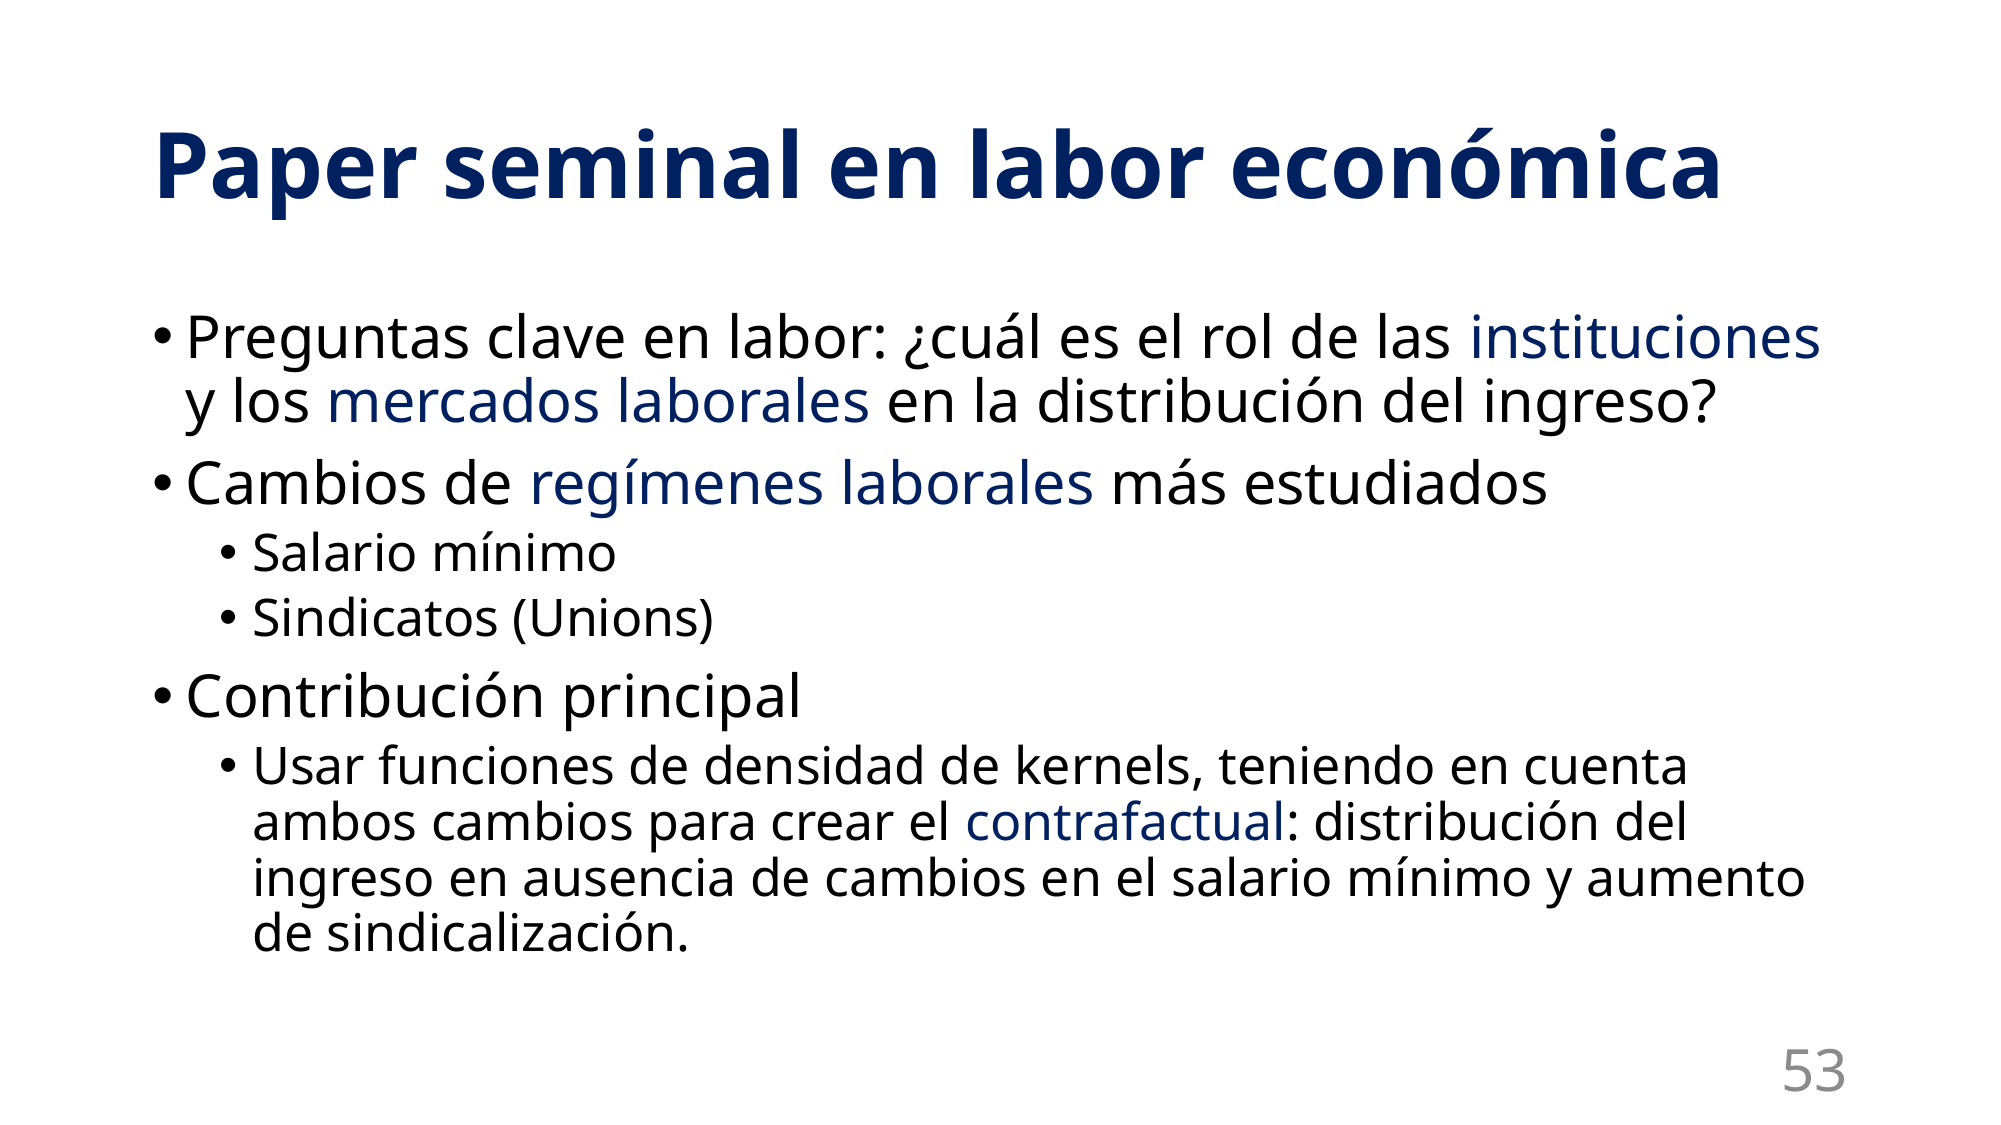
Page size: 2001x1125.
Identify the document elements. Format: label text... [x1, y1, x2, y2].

slide_number 53 [1412, 1042, 1863, 1103]
title Paper seminal en labor económica [137, 59, 1863, 278]
list Preguntas clave en labor: ¿cuál es el rol de las instituciones y los mercados laborales en la distribución del ingreso? Cambios de regímenes laborales más estudiados Salario mínimo Sindicatos (Unions) Contribución principal Usar funciones de densidad de kernels, teniendo en cuenta ambos cambios para crear el contrafactual: distribución del ingreso en ausencia de cambios en el salario mínimo y aumento de sindicalización. [137, 299, 1863, 1014]
